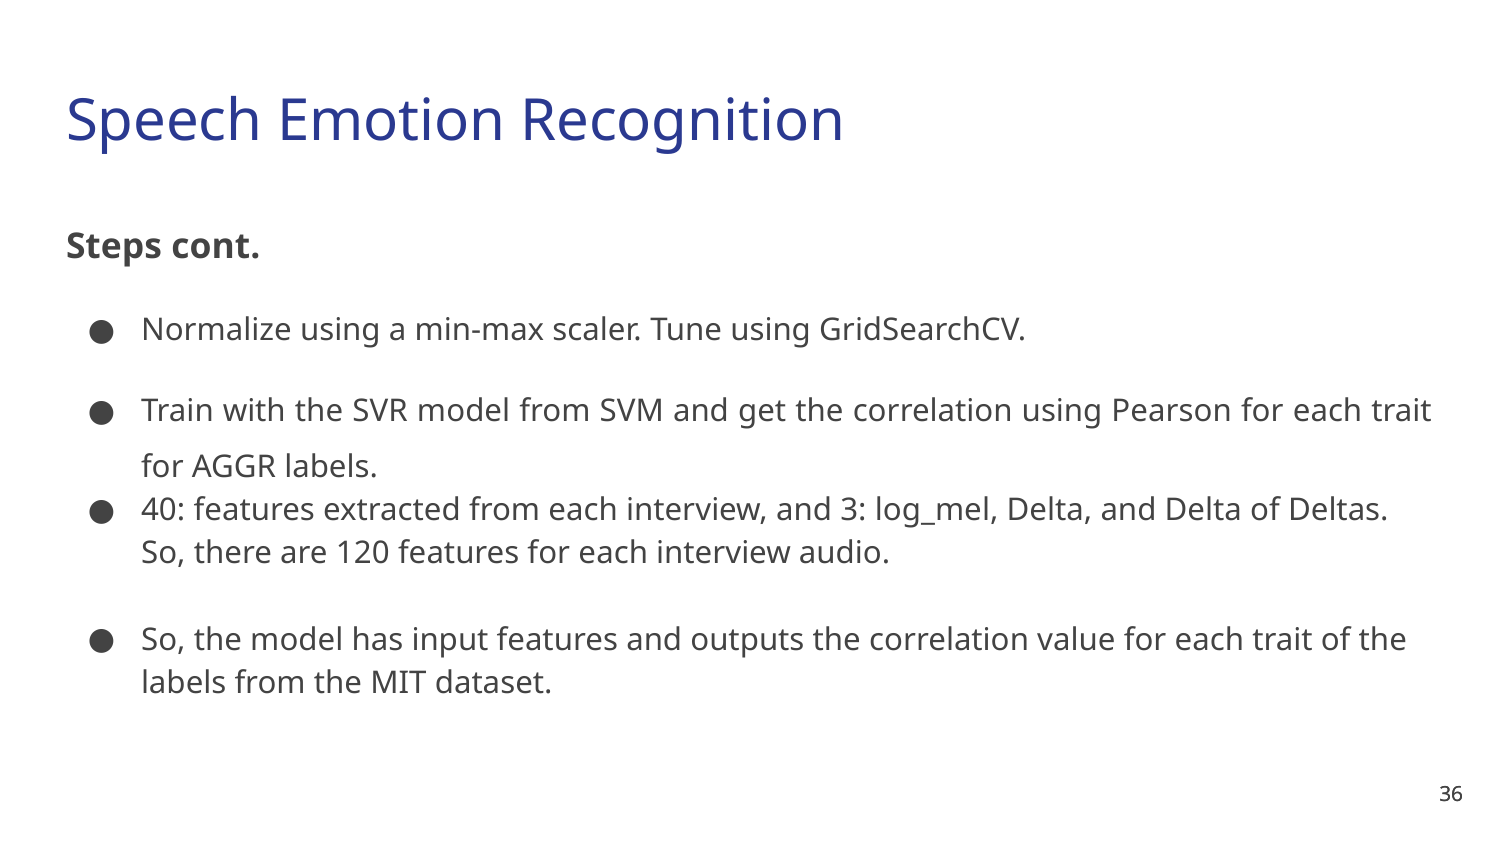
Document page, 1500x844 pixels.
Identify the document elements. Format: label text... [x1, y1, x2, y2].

title Speech Emotion Recognition [51, 67, 1449, 167]
slide_number ‹#› [1387, 762, 1478, 828]
list Steps cont. Normalize using a min-max scaler. Tune using GridSearchCV. Train with the SVR model from SVM and get the correlation using Pearson for each trait for AGGR labels. 40: features extracted from each interview, and 3: log_mel, Delta, and Delta of Deltas. So, there are 120 features for each interview audio. So, the model has input features and outputs the correlation value for each trait of the labels from the MIT dataset. [51, 201, 1449, 818]
